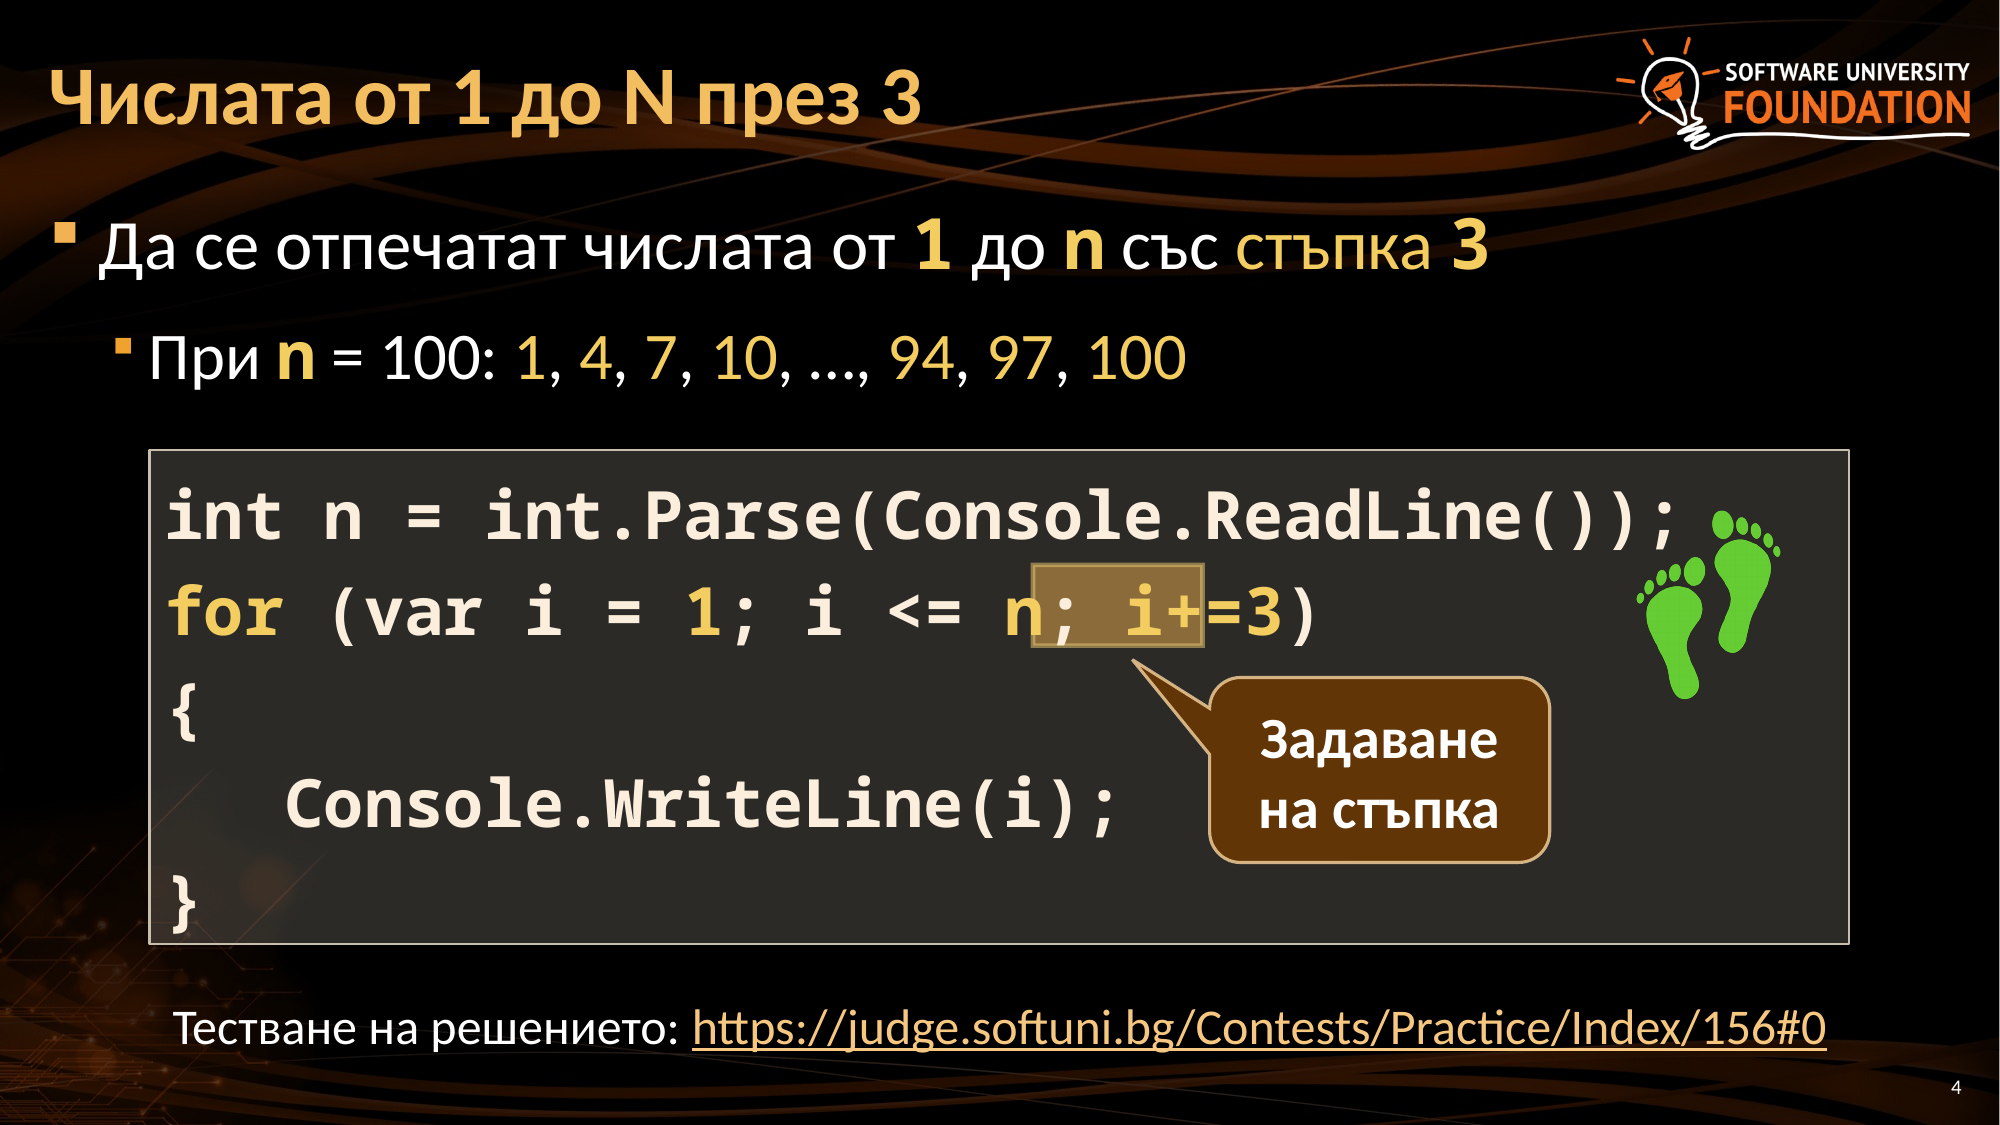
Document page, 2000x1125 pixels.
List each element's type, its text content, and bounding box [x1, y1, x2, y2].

text_box int n = int.Parse(Console.ReadLine()); for (var i = 1; i <= n; i+=3) { Console.WriteLine(i); } [149, 449, 1850, 945]
title Числата от 1 до N през 3 [30, 6, 1602, 189]
list Да се отпечатат числата от 1 до n със стъпка 3 При n = 100: 1, 4, 7, 10, …, 94, 97, 100 [31, 188, 1968, 1103]
text_box Тестване на решението: https://judge.softuni.bg/Contests/Practice/Index/156#0 [124, 987, 1875, 1063]
picture [0, 0, 2000, 1125]
text_box Задаване на стъпка [1131, 658, 1551, 864]
